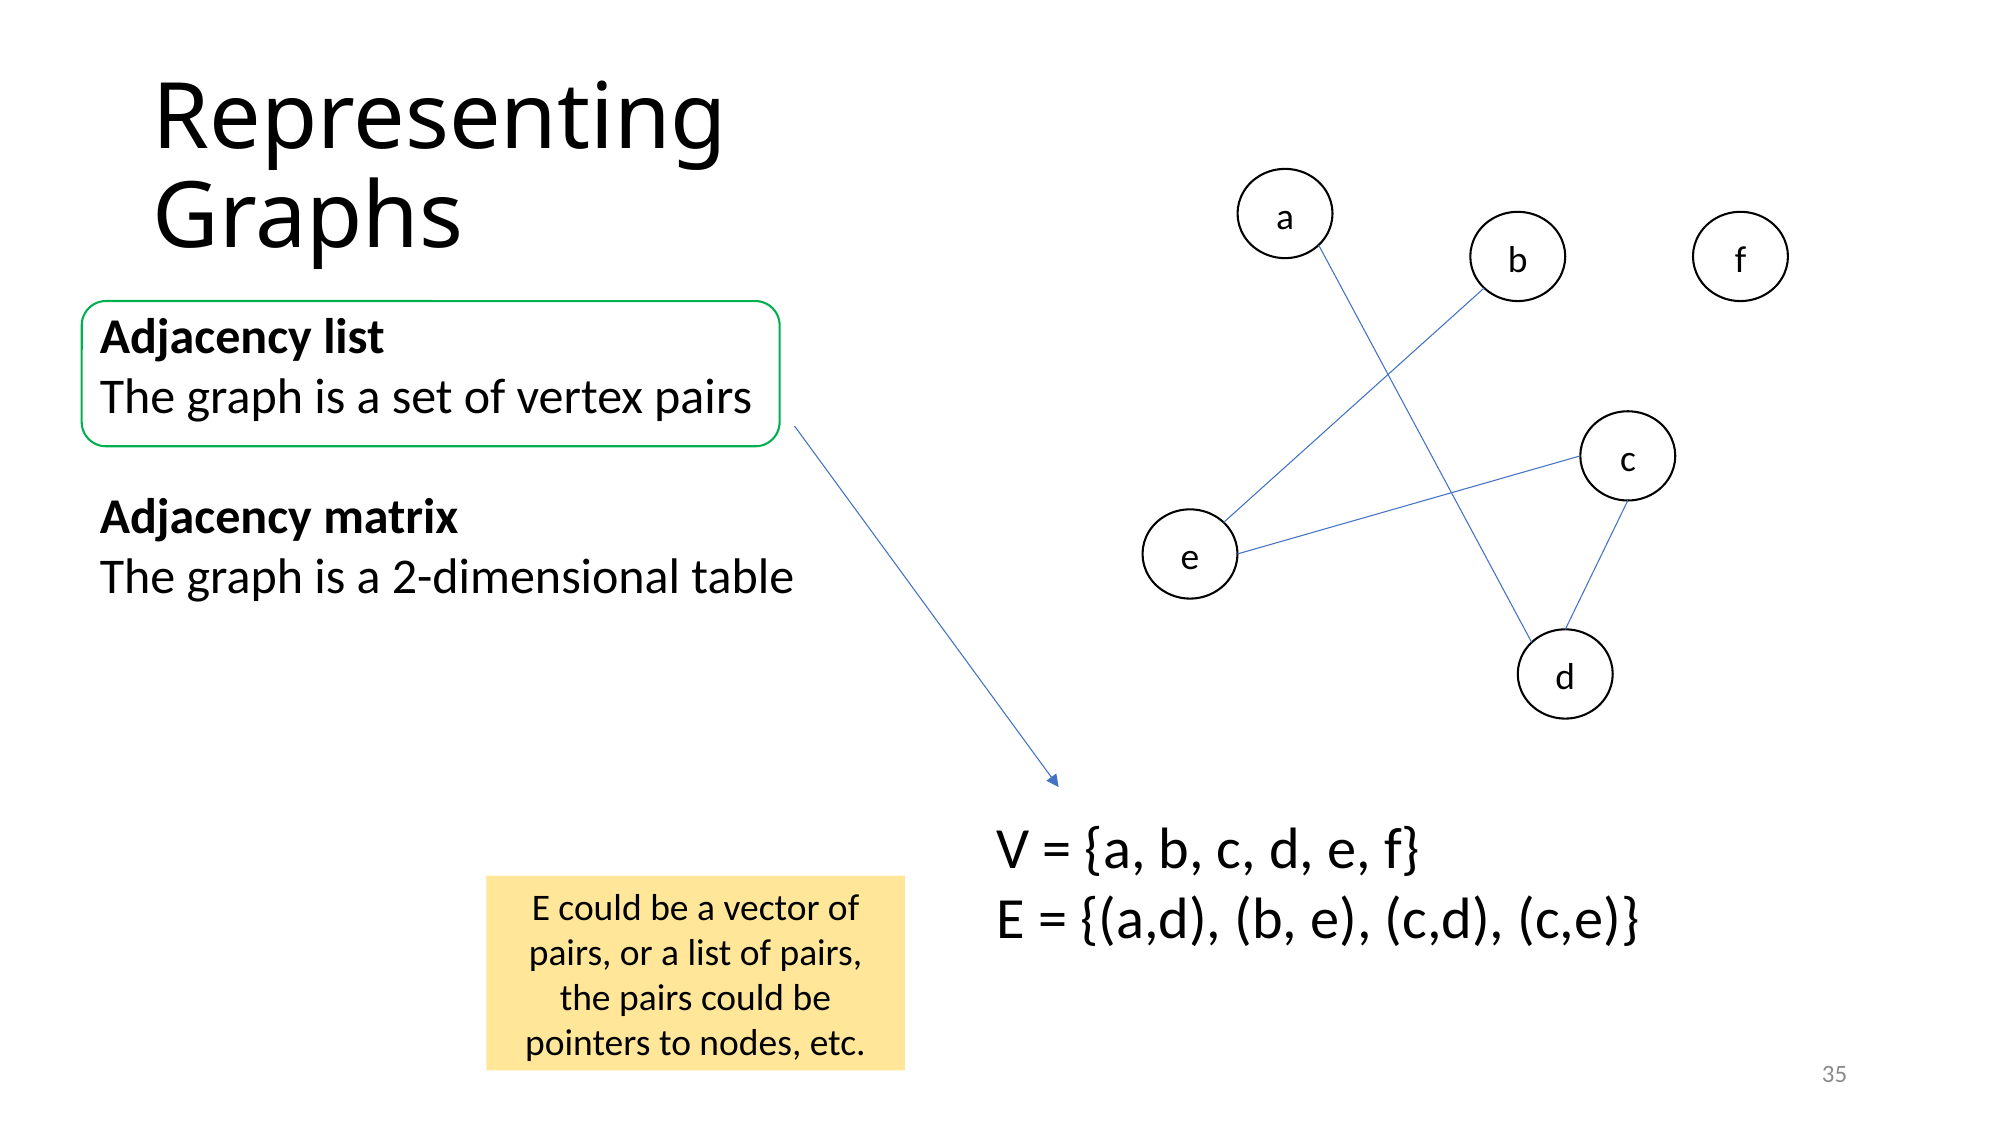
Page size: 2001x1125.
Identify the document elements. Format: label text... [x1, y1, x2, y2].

text_box E could be a vector of pairs, or a list of pairs, the pairs could be pointers to nodes, etc. [486, 875, 905, 1071]
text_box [1692, 211, 1788, 302]
text_box V = {a, b, c, d, e, f} E = {(a,d), (b, e), (c,d), (c,e)} [981, 802, 1656, 957]
text_box Adjacency list The graph is a set of vertex pairs Adjacency matrix The graph is a 2-dimensional table [85, 296, 810, 611]
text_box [1237, 168, 1333, 259]
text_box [1142, 509, 1238, 599]
text_box [80, 299, 781, 448]
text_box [1223, 287, 1485, 523]
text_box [794, 425, 1059, 788]
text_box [1580, 411, 1676, 501]
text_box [1318, 245, 1532, 455]
title Representing Graphs [137, 59, 952, 278]
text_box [1565, 500, 1628, 630]
slide_number 35 [1412, 1042, 1863, 1103]
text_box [1517, 629, 1613, 719]
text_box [1237, 455, 1581, 554]
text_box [1318, 554, 1532, 643]
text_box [1470, 211, 1566, 302]
